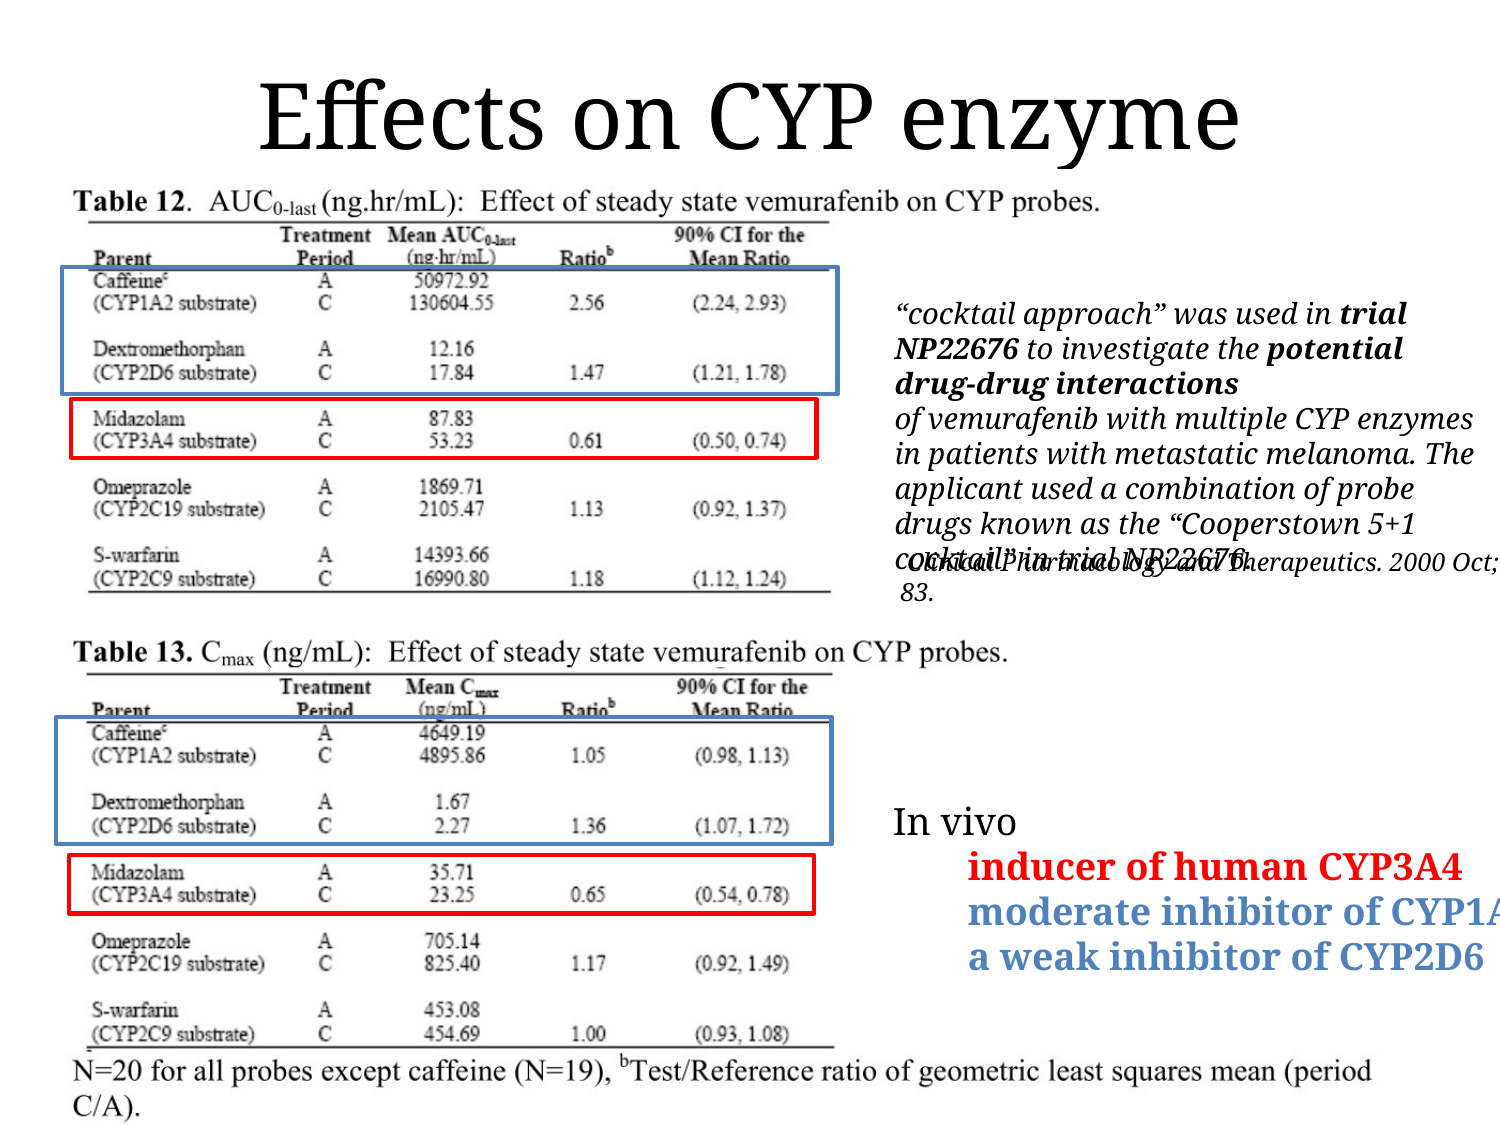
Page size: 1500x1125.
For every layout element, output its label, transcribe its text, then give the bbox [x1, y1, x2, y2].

title Effects on CYP enzyme [75, 19, 1425, 168]
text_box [41, 169, 1500, 1125]
